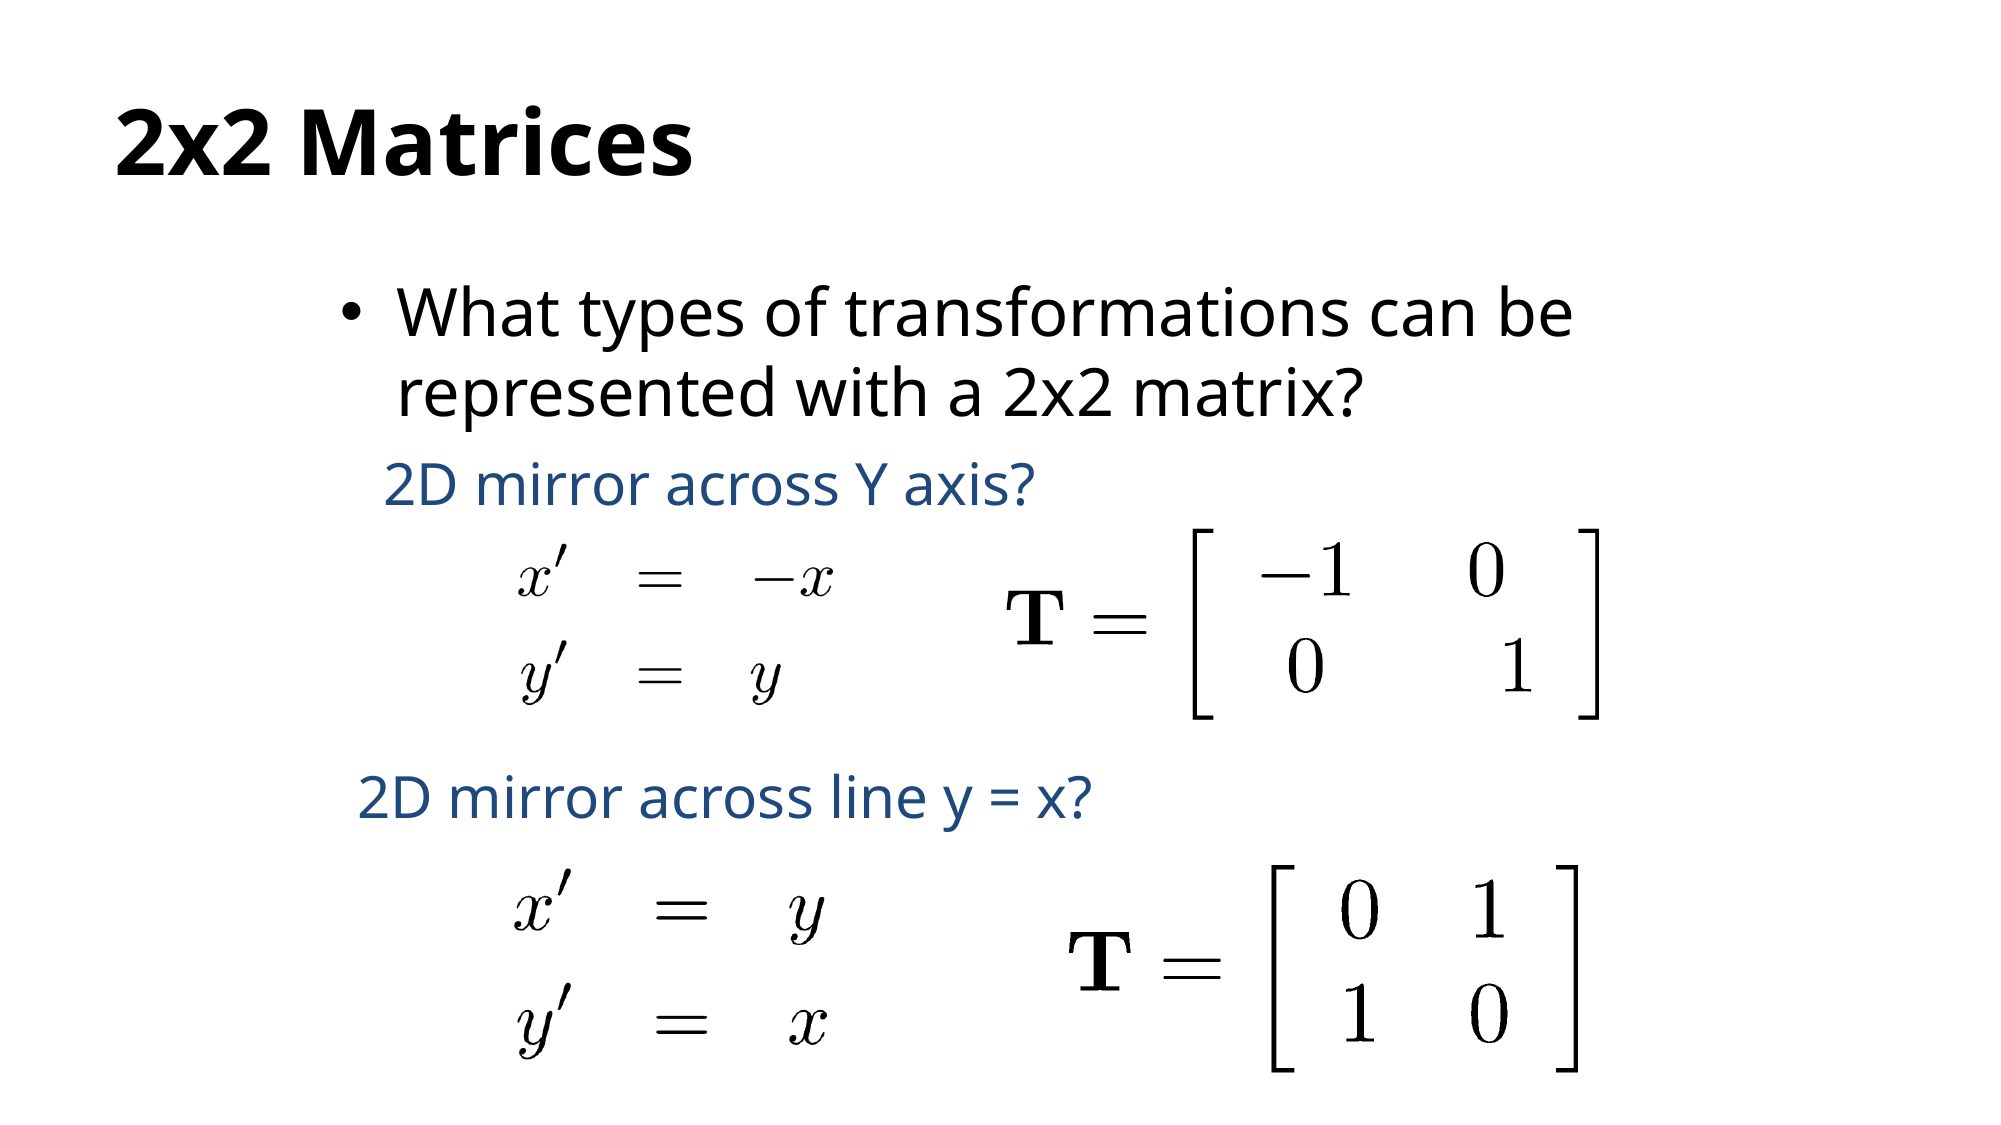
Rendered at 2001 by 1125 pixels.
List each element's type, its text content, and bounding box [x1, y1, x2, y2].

picture [512, 538, 840, 717]
picture [999, 517, 1611, 729]
text_box 2D mirror across line y = x? [342, 752, 1108, 838]
picture [499, 862, 835, 1063]
text_box 2D mirror across Y axis? [368, 439, 1051, 525]
list What types of transformations can be represented with a 2x2 matrix? [324, 262, 1675, 438]
picture [1049, 837, 1601, 1099]
title 2x2 Matrices [99, 45, 1900, 233]
